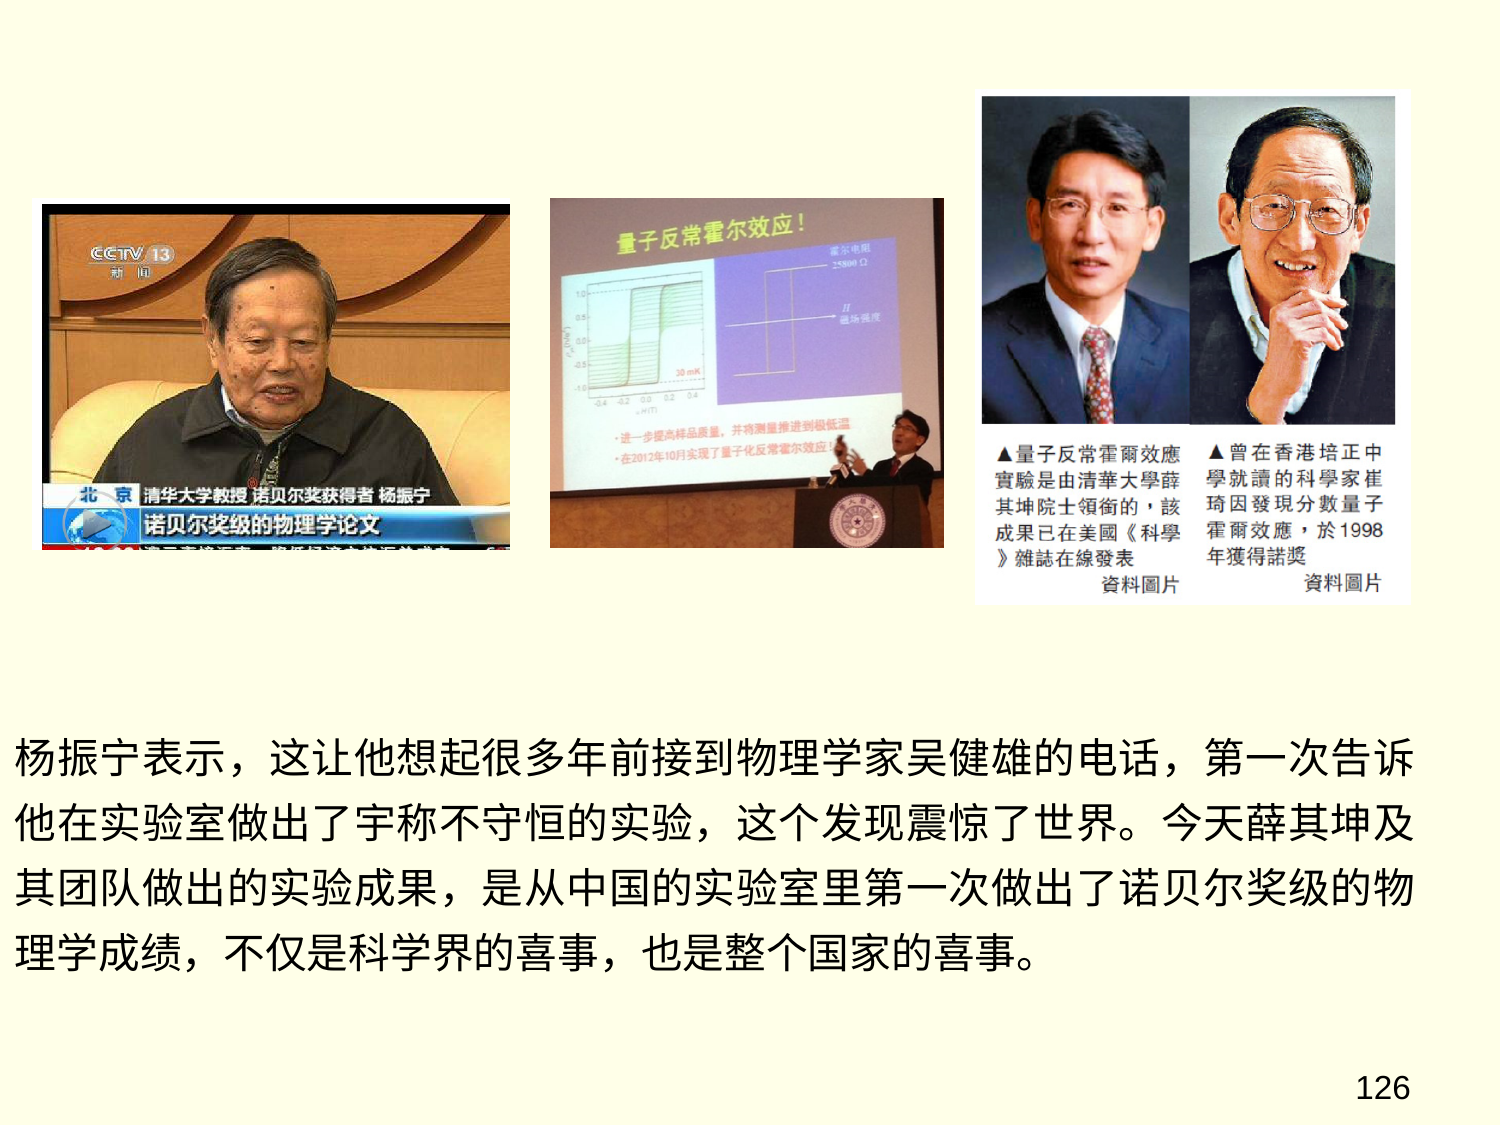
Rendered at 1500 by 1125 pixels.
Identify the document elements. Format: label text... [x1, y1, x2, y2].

picture [550, 198, 944, 548]
picture [974, 89, 1411, 605]
picture [32, 198, 510, 551]
text_box 杨振宁表示，这让他想起很多年前接到物理学家吴健雄的电话，第一次告诉他在实验室做出了宇称不守恒的实验，这个发现震惊了世界。今天薛其坤及其团队做出的实验成果，是从中国的实验室里第一次做出了诺贝尔奖级的物理学成绩，不仅是科学界的喜事，也是整个国家的喜事。 [0, 709, 1430, 985]
